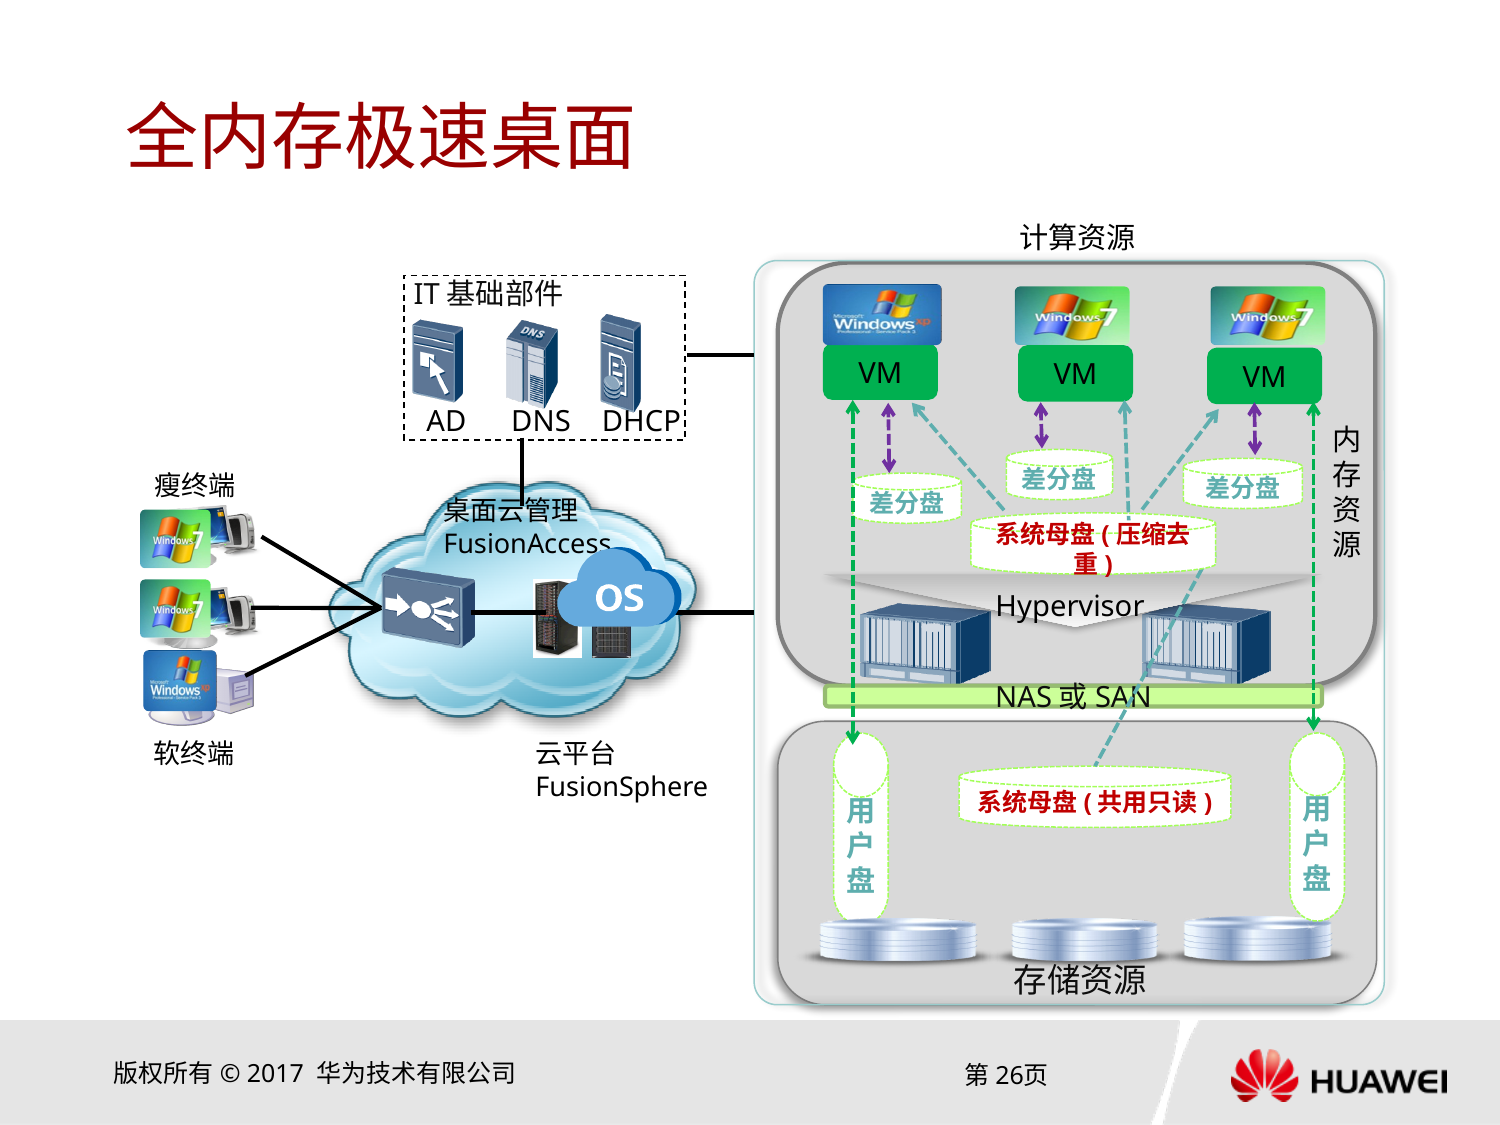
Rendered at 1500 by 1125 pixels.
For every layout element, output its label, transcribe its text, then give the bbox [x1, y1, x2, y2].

title 全内存极速桌面 [111, 63, 1412, 207]
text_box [139, 211, 1385, 1008]
picture [0, 1020, 1500, 1125]
